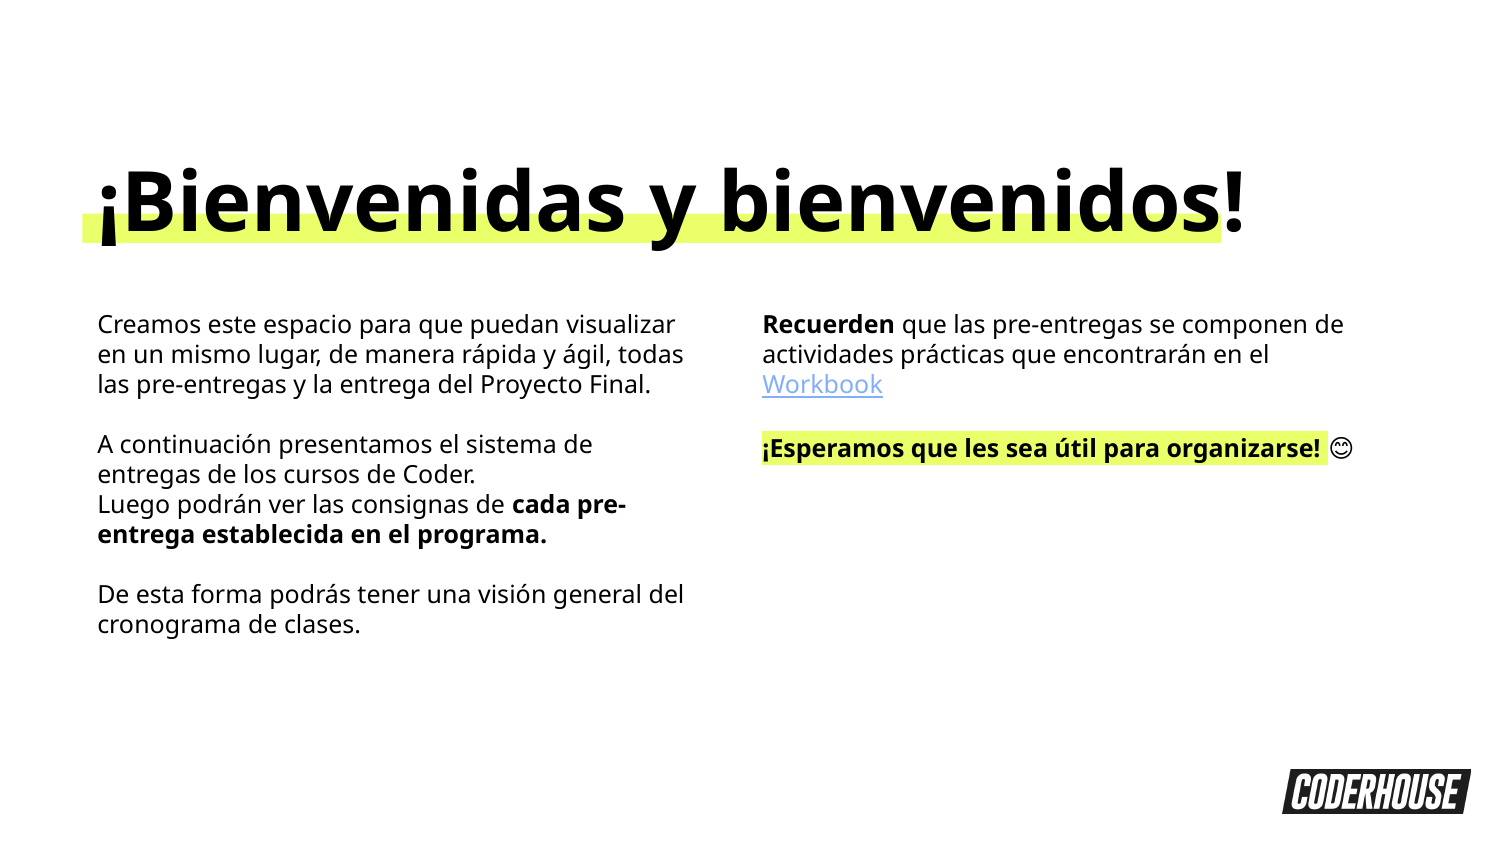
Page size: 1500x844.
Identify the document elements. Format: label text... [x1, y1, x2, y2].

text_box Recuerden que las pre-entregas se componen de actividades prácticas que encontrarán en el Workbook ¡Esperamos que les sea útil para organizarse! 😊 [747, 293, 1377, 512]
picture [1281, 769, 1471, 814]
text_box Creamos este espacio para que puedan visualizar en un mismo lugar, de manera rápida y ágil, todas las pre-entregas y la entrega del Proyecto Final. A continuación presentamos el sistema de entregas de los cursos de Coder. Luego podrán ver las consignas de cada pre-entrega establecida en el programa. De esta forma podrás tener una visión general del cronograma de clases. [82, 293, 712, 654]
text_box ¡Bienvenidas y bienvenidos! [82, 144, 1418, 265]
